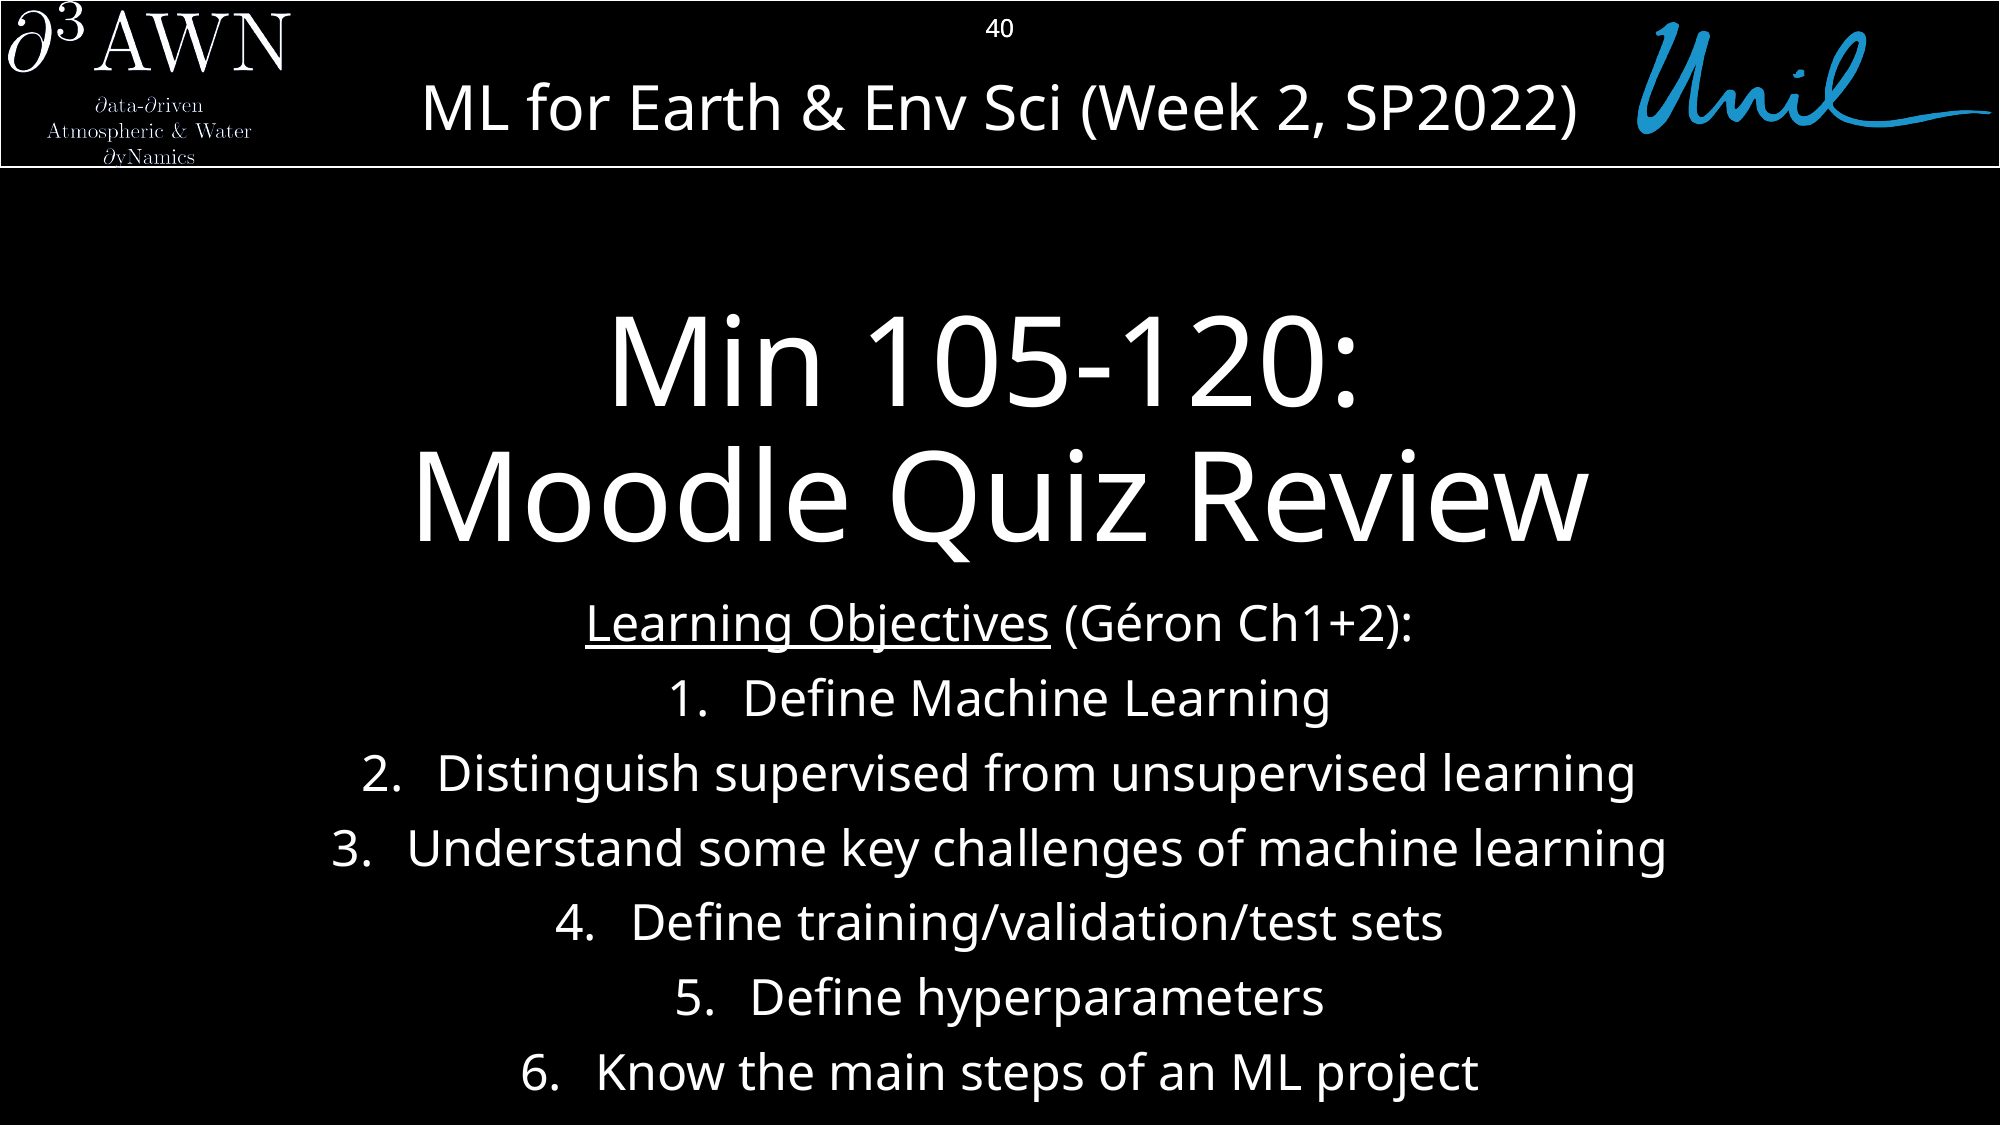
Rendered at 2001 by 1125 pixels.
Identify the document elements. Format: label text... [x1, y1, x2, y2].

slide_number 40 [774, 0, 1225, 60]
picture [1609, 22, 2000, 145]
subtitle Learning Objectives (Géron Ch1+2): Define Machine Learning Distinguish supervised from unsupervised learning Understand some key challenges of machine learning Define training/validation/test sets Define hyperparameters Know the main steps of an ML project [0, 590, 2000, 1125]
title Min 105-120: Moodle Quiz Review [0, 184, 2000, 576]
picture [0, 0, 298, 168]
